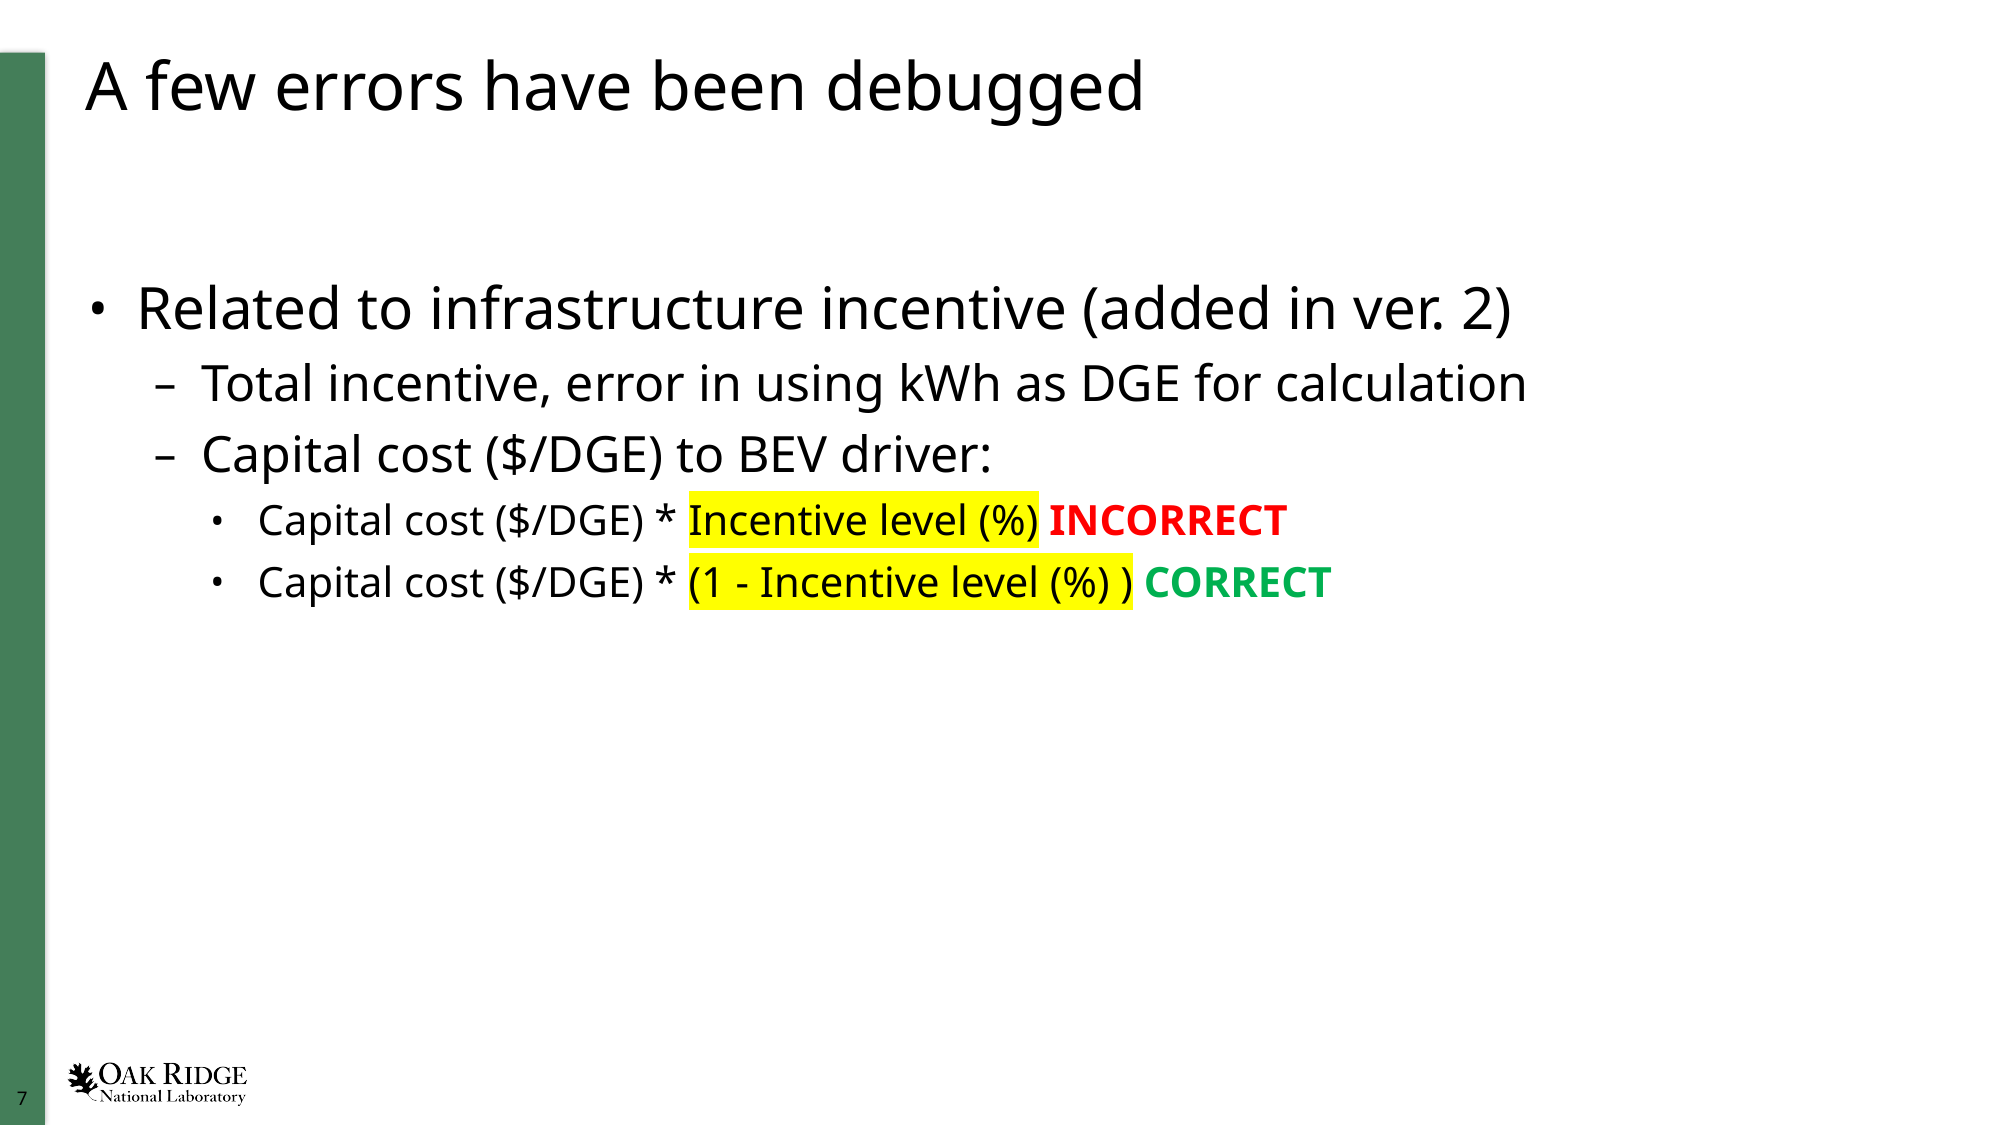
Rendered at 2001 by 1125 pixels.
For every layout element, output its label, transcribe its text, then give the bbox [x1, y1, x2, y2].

list Related to infrastructure incentive (added in ver. 2) Total incentive, error in using kWh as DGE for calculation Capital cost ($/DGE) to BEV driver: Capital cost ($/DGE) * Incentive level (%) INCORRECT Capital cost ($/DGE) * (1 - Incentive level (%) ) CORRECT [73, 271, 1949, 936]
title A few errors have been debugged [70, 44, 1946, 134]
picture [67, 1062, 247, 1106]
